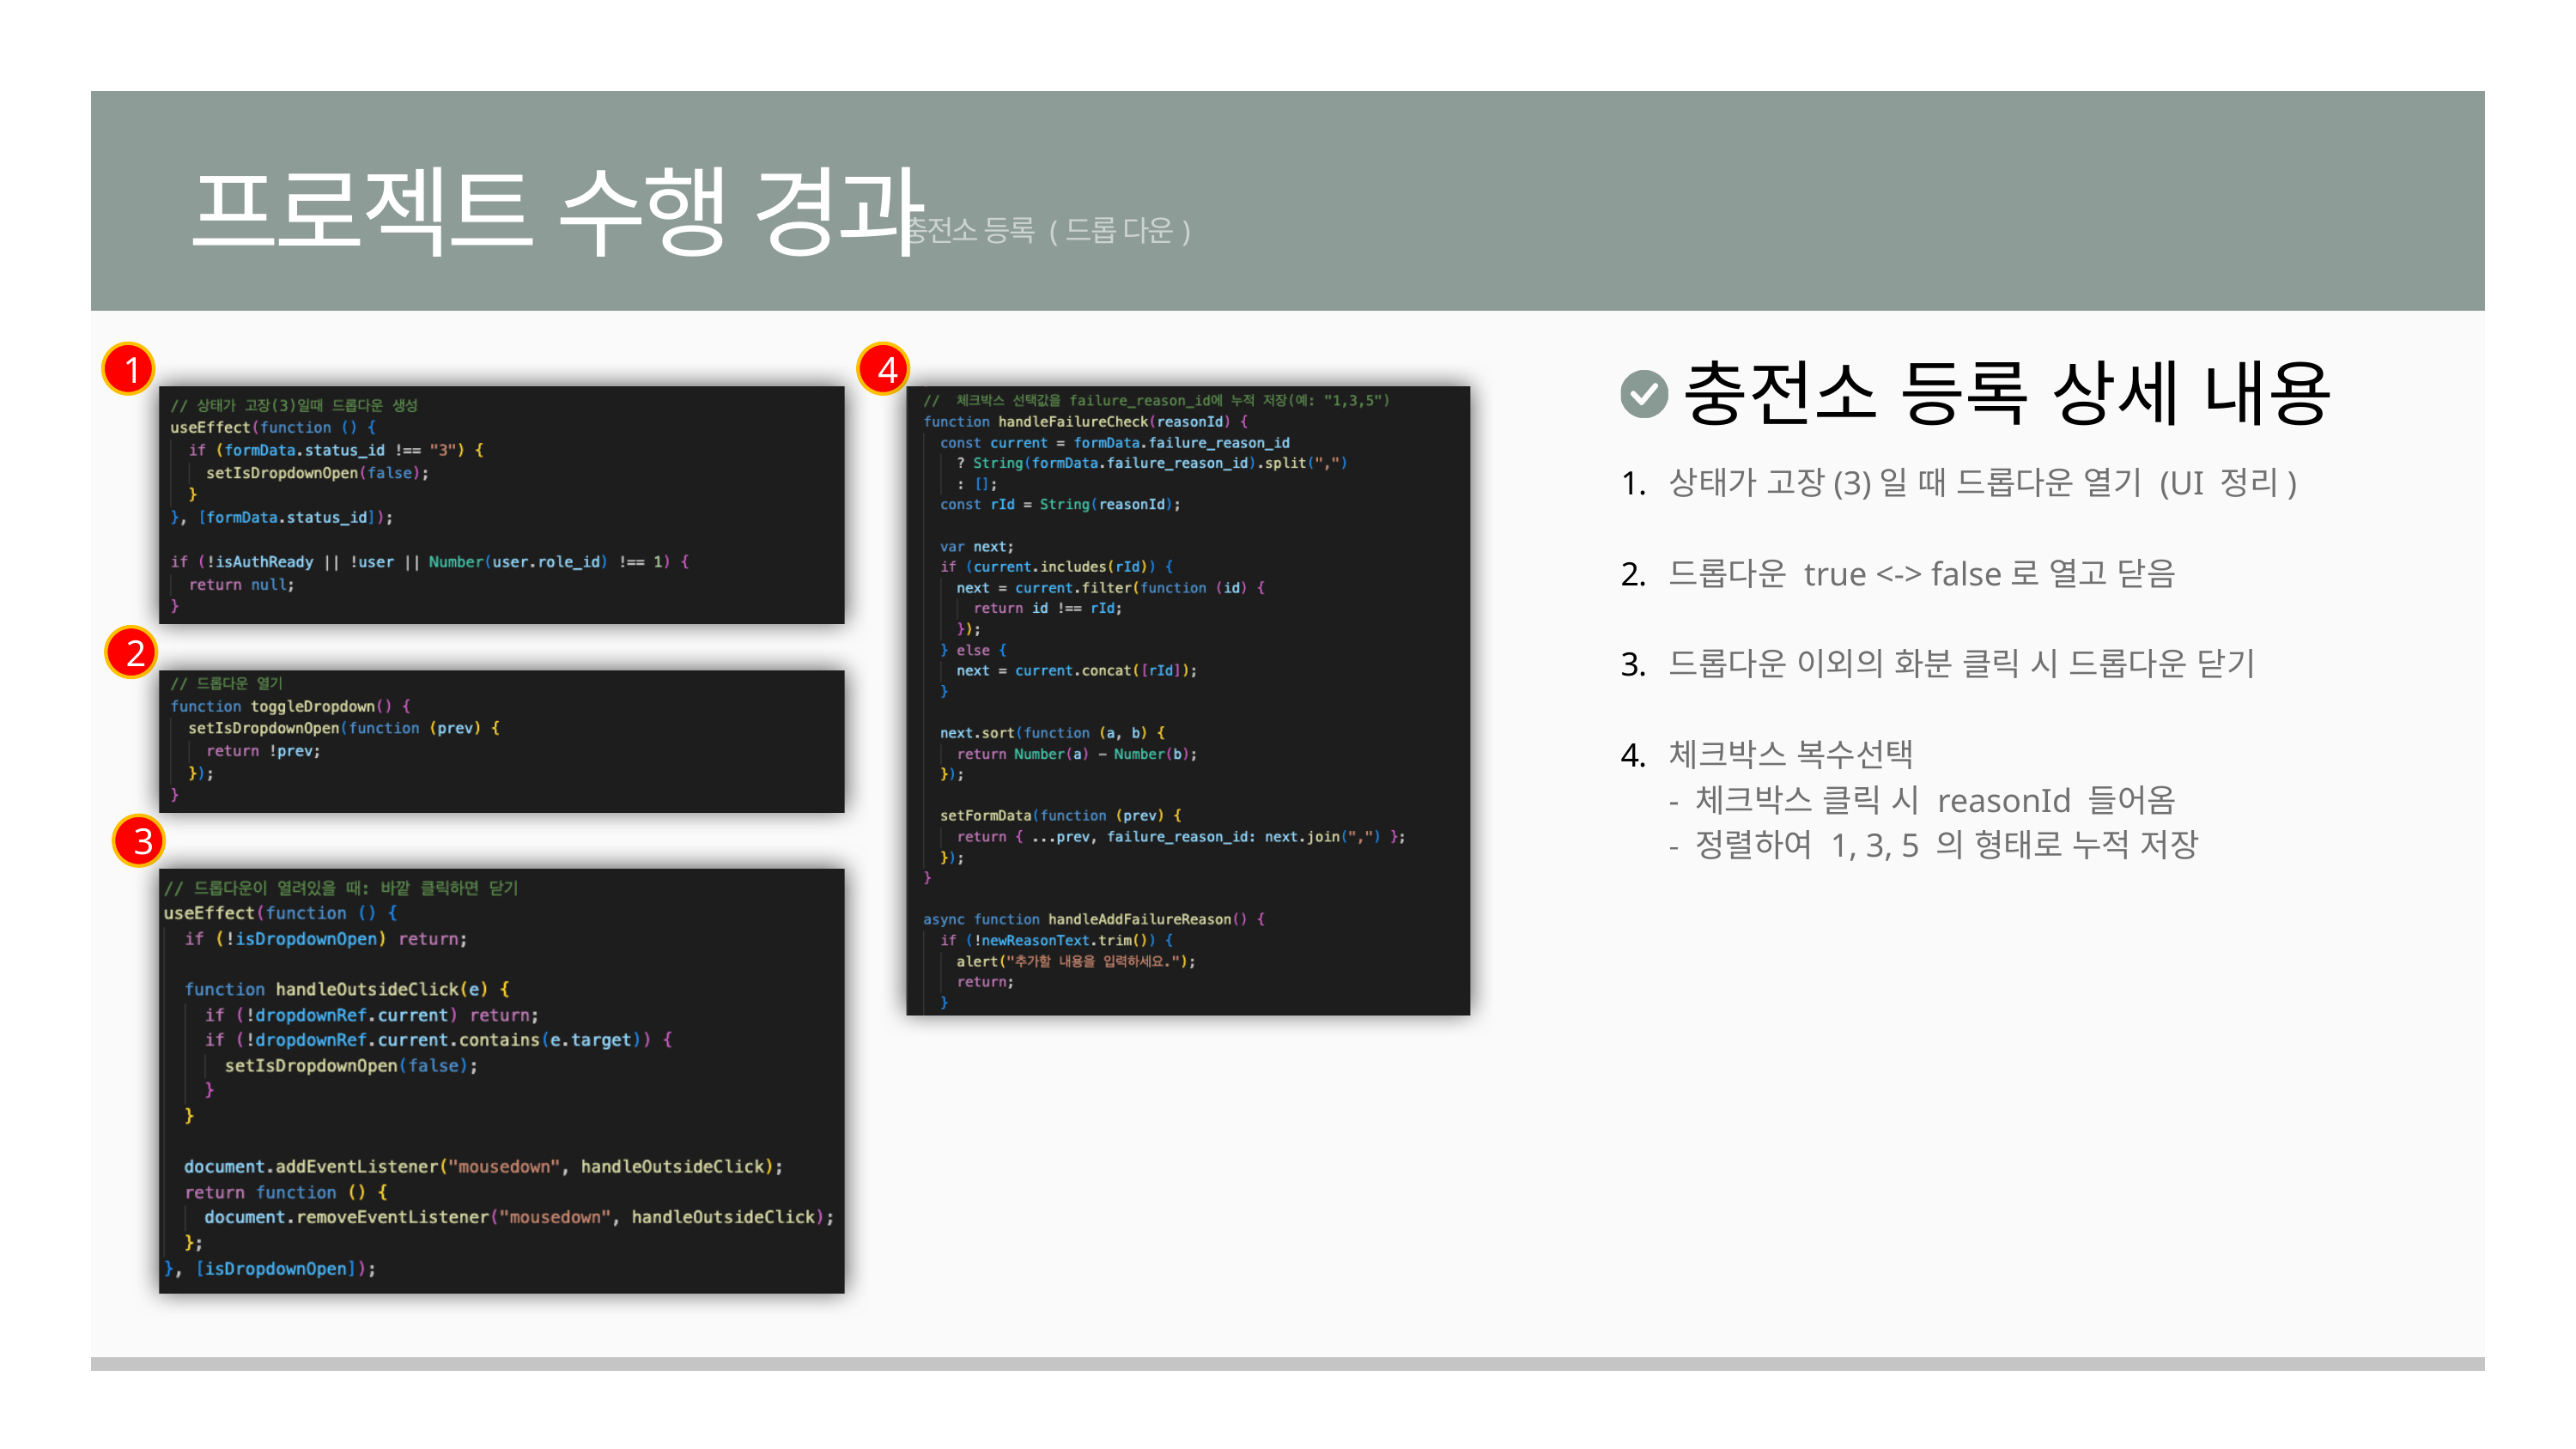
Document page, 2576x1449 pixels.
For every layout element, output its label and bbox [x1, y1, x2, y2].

text_box [91, 65, 2485, 311]
picture [906, 386, 1471, 1016]
text_box [91, 318, 2485, 1371]
picture [159, 868, 845, 1294]
picture [159, 670, 845, 813]
picture [159, 386, 845, 624]
